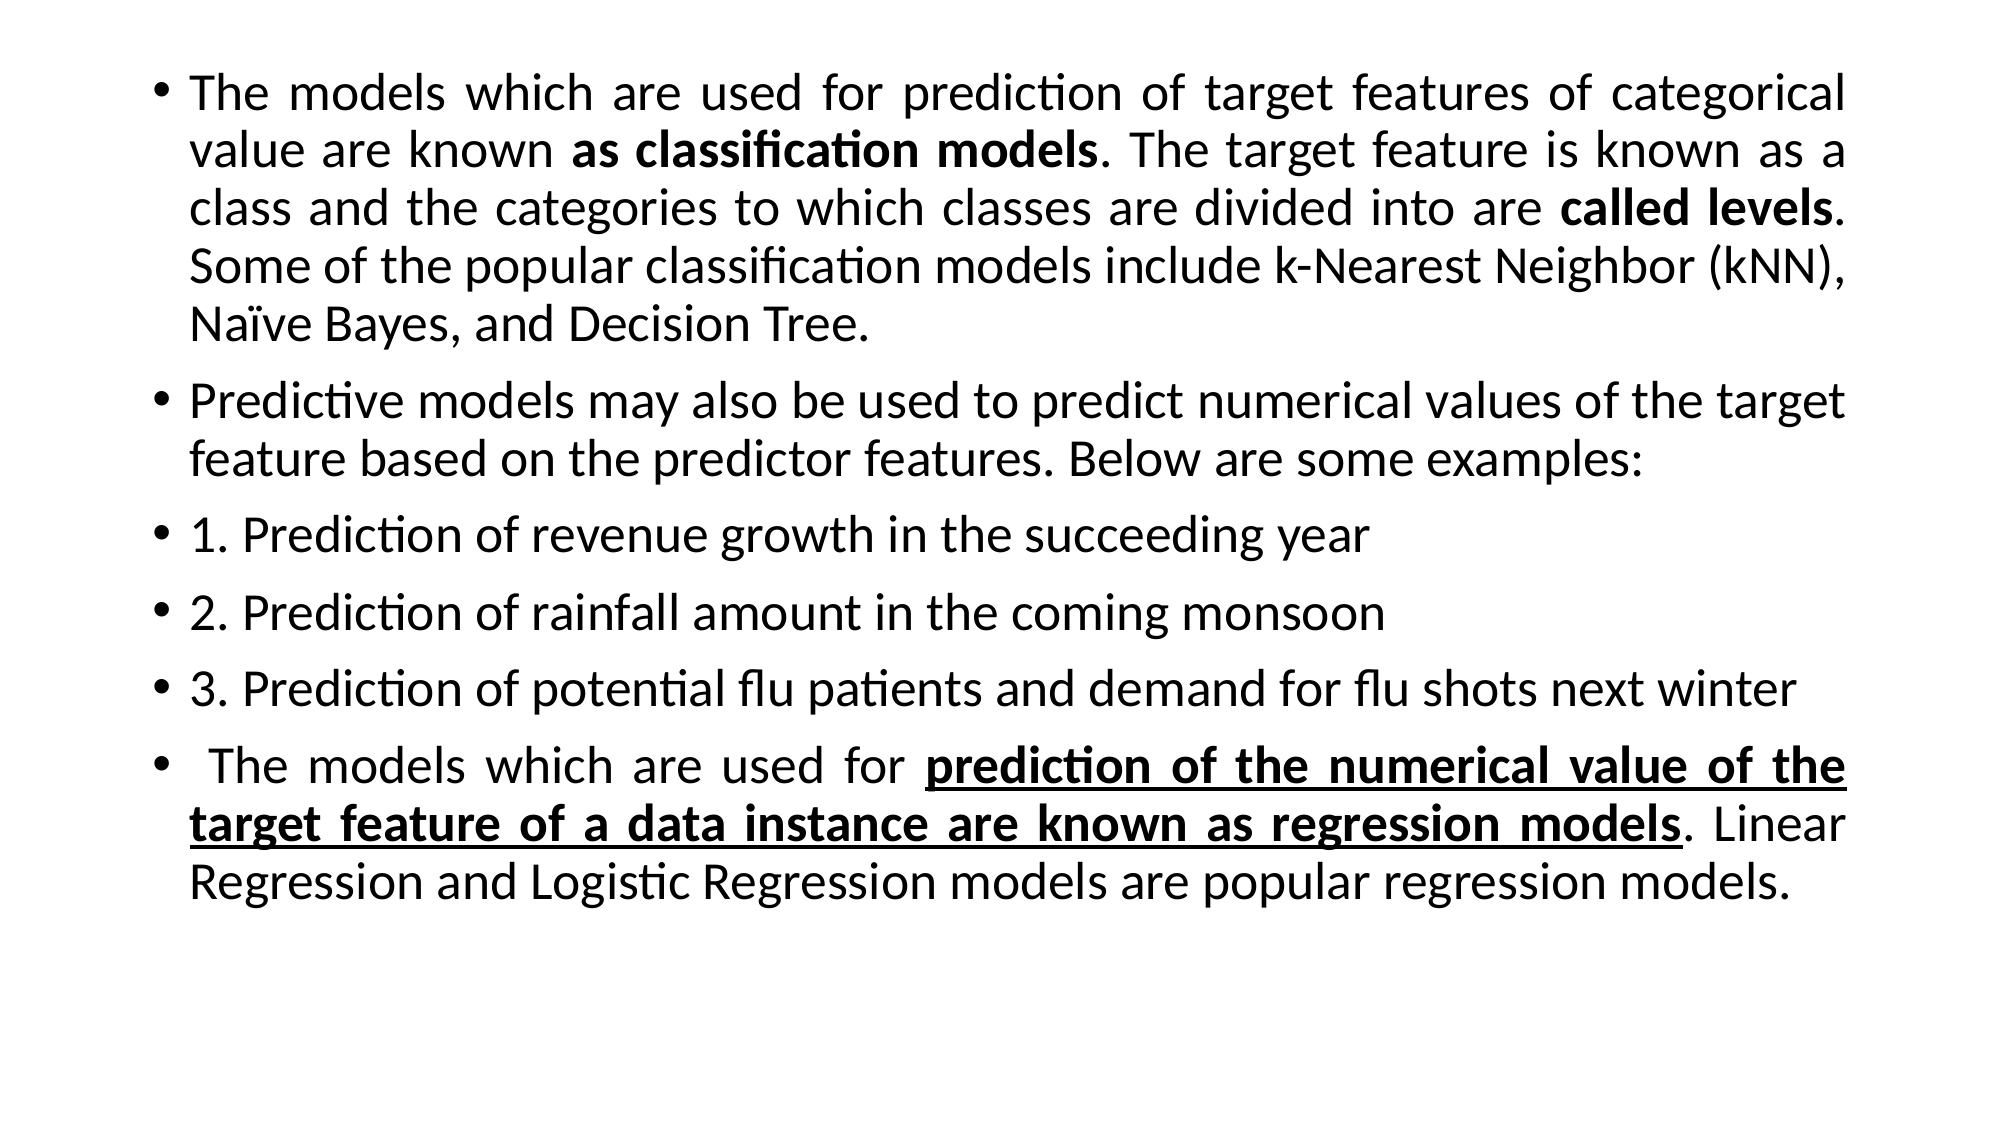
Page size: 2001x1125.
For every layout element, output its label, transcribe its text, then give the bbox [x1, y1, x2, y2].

list The models which are used for prediction of target features of categorical value are known as classification models. The target feature is known as a class and the categories to which classes are divided into are called levels. Some of the popular classification models include k-Nearest Neighbor (kNN), Naïve Bayes, and Decision Tree. Predictive models may also be used to predict numerical values of the target feature based on the predictor features. Below are some examples: 1. Prediction of revenue growth in the succeeding year 2. Prediction of rainfall amount in the coming monsoon 3. Prediction of potential flu patients and demand for flu shots next winter The models which are used for prediction of the numerical value of the target feature of a data instance are known as regression models. Linear Regression and Logistic Regression models are popular regression models. [137, 56, 1863, 1014]
